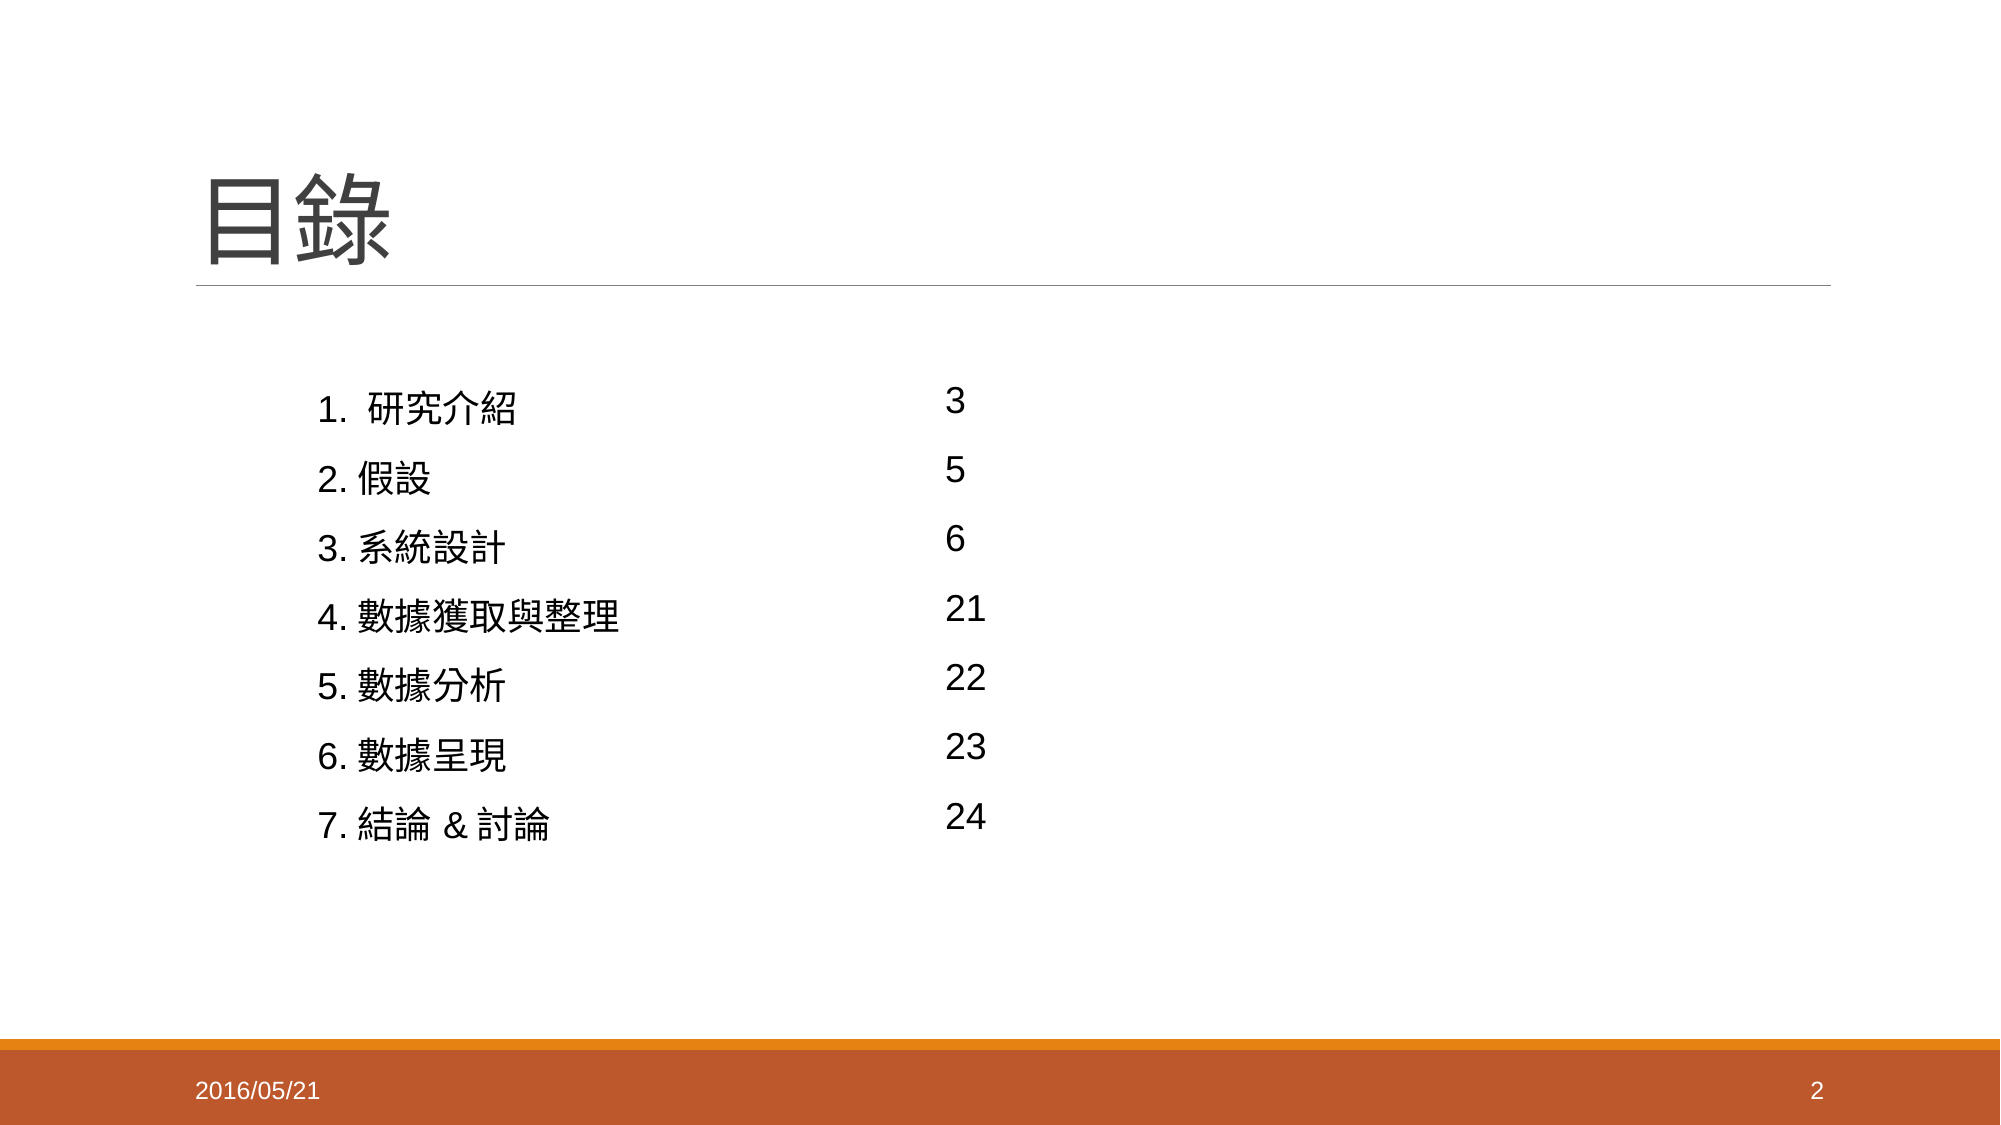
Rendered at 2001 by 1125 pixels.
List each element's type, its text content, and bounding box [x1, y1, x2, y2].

table_cell 22 [931, 650, 1098, 718]
table_cell 24 [931, 789, 1098, 886]
table_header 3 [930, 373, 1098, 438]
table_cell 5 [931, 444, 1098, 510]
table_header 1. 研究介紹 [303, 372, 930, 441]
table_cell 6.數據呈現 [303, 719, 929, 787]
table_cell 2.假設 [303, 441, 929, 510]
table_cell 3.系統設計 [303, 510, 929, 579]
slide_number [180, 1059, 586, 1120]
table_cell 6 [931, 511, 1098, 579]
table_cell 7.結論&討論 [303, 789, 929, 886]
table_cell 23 [931, 719, 1098, 787]
table_cell 21 [931, 581, 1098, 648]
title 目錄 [180, 47, 1830, 285]
table_cell 4.數據獲取與整理 [303, 581, 929, 648]
slide_number 2 [1624, 1059, 1840, 1120]
table_cell 5.數據分析 [303, 650, 929, 718]
